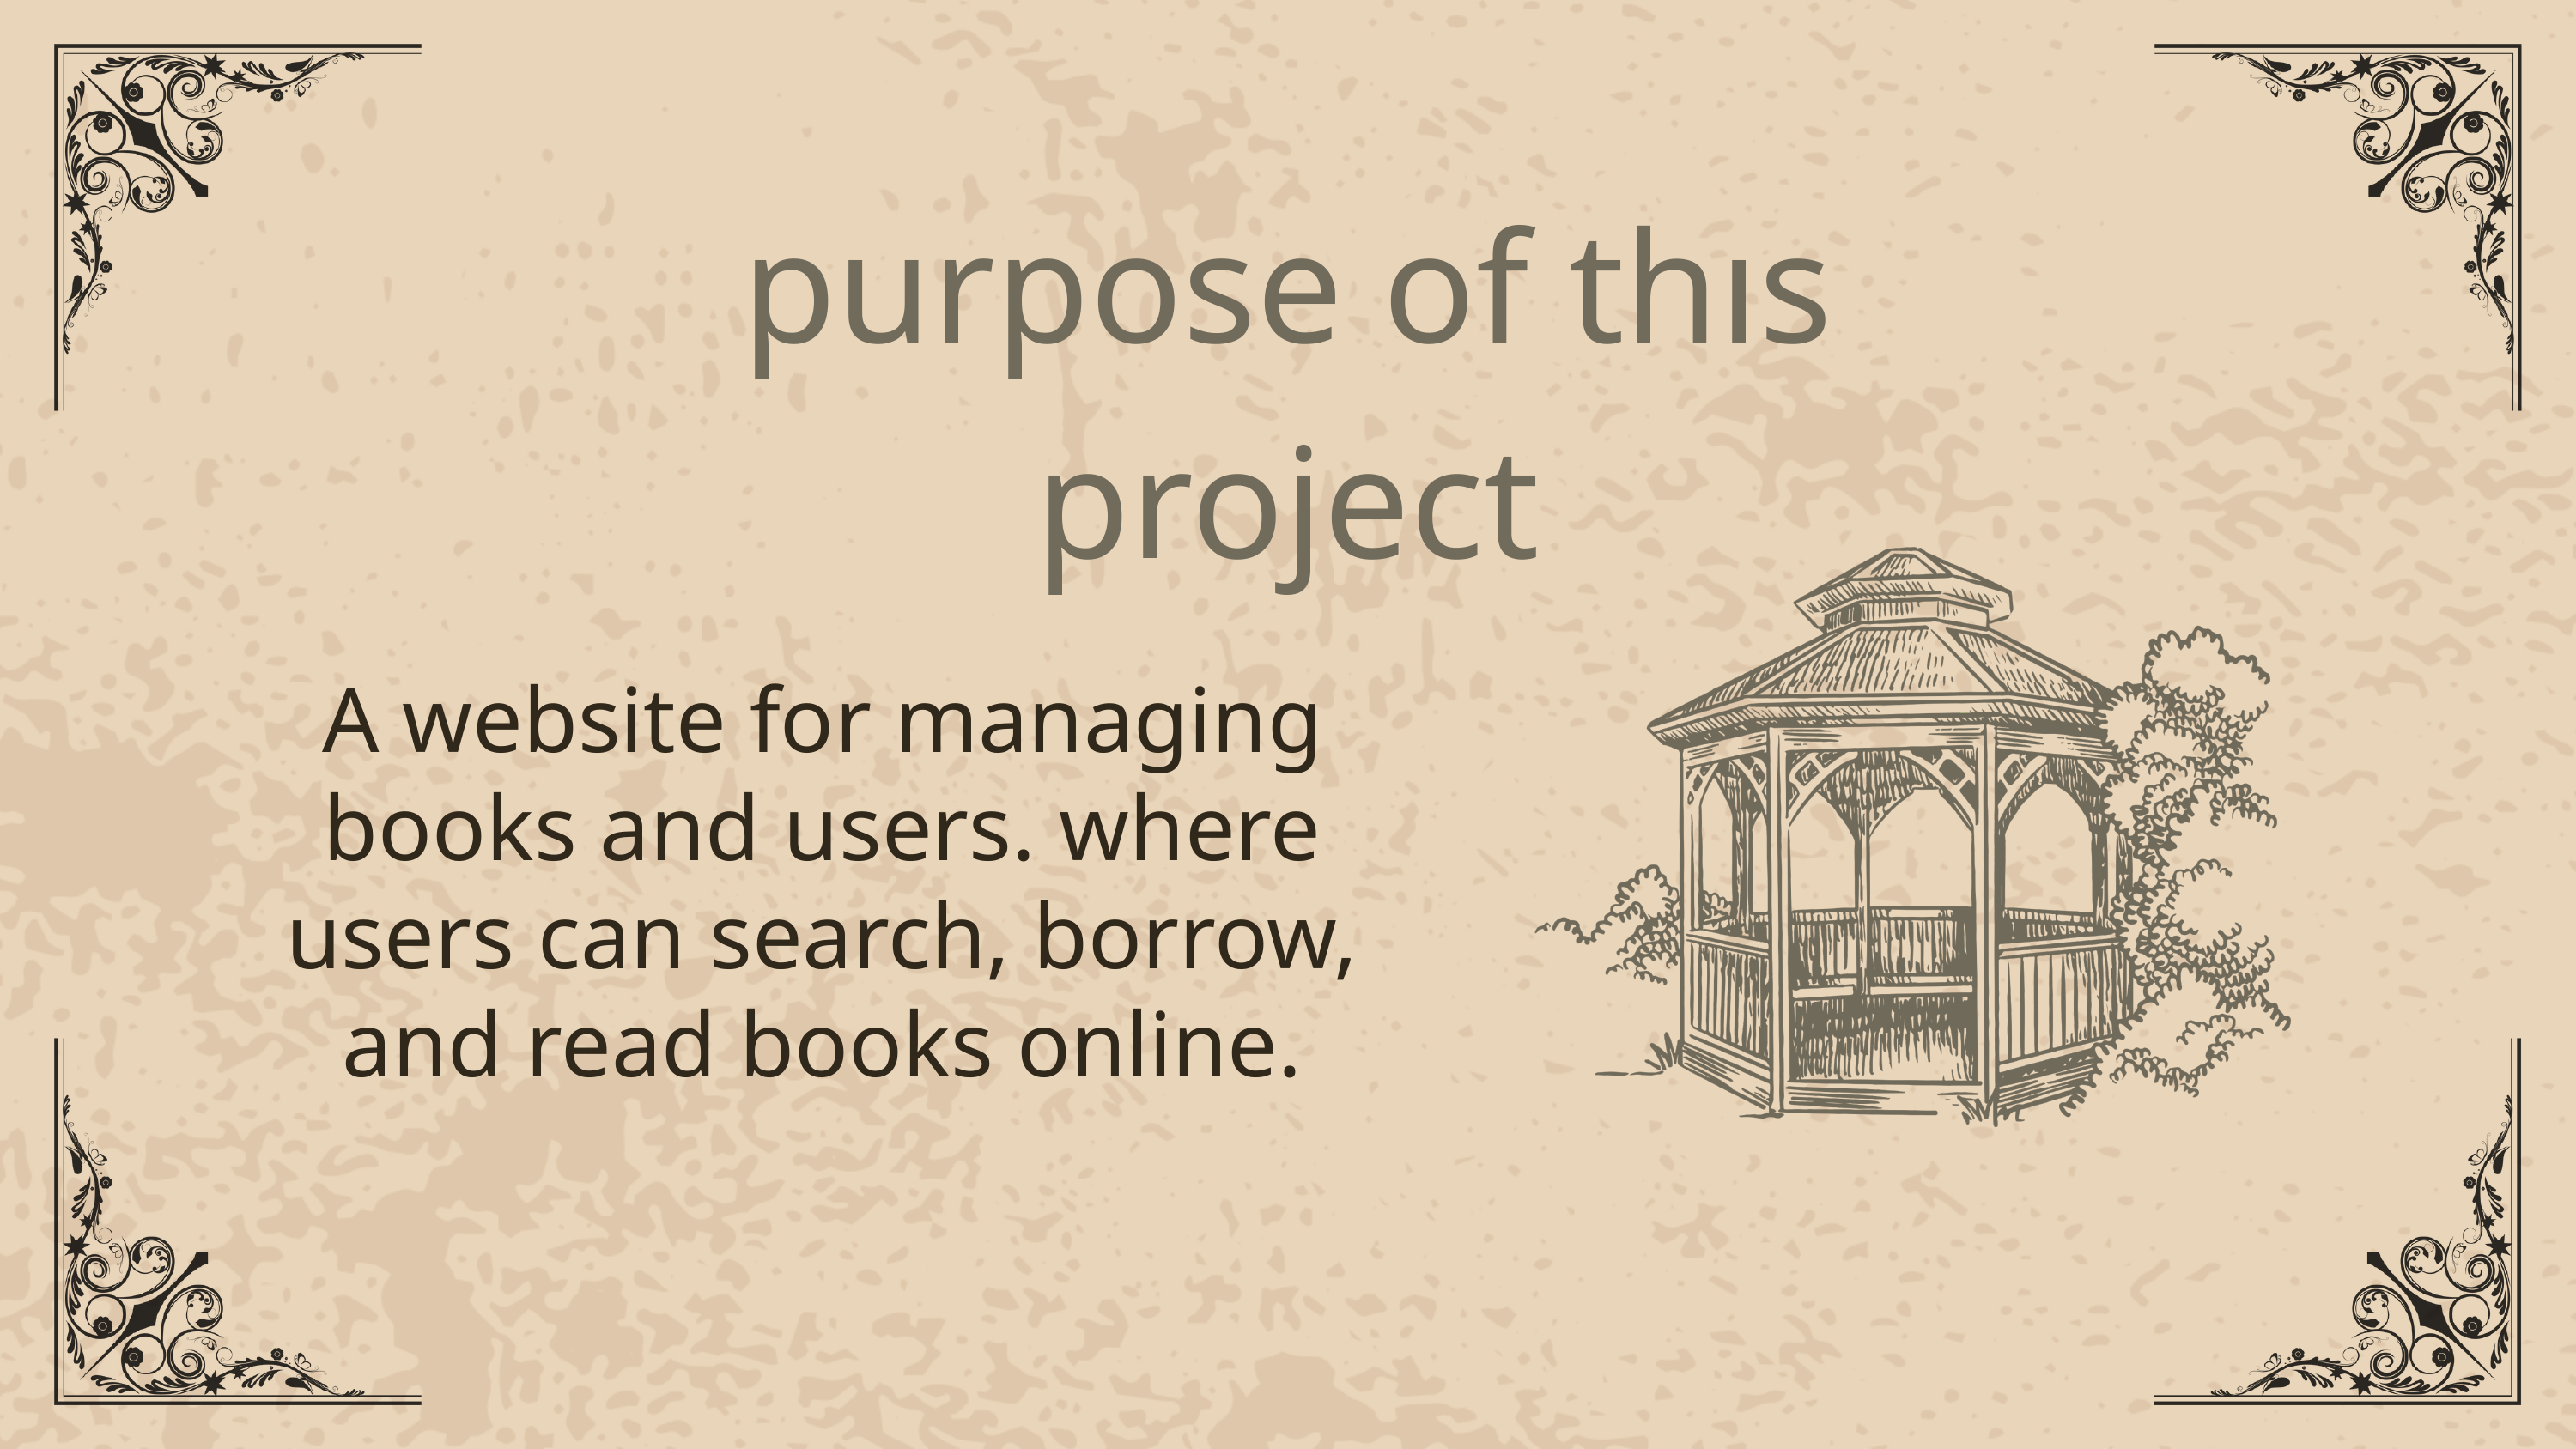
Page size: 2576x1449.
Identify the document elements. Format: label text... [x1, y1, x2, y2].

text_box purpose of thıs project [544, 158, 2032, 589]
text_box [54, 44, 459, 494]
text_box [0, 0, 2576, 1449]
text_box [54, 954, 459, 1405]
text_box [2117, 44, 2522, 494]
text_box [2117, 954, 2522, 1405]
text_box A website for managing books and users. where users can search, borrow, and read books online. [231, 661, 1414, 1094]
text_box [1534, 547, 2292, 1127]
